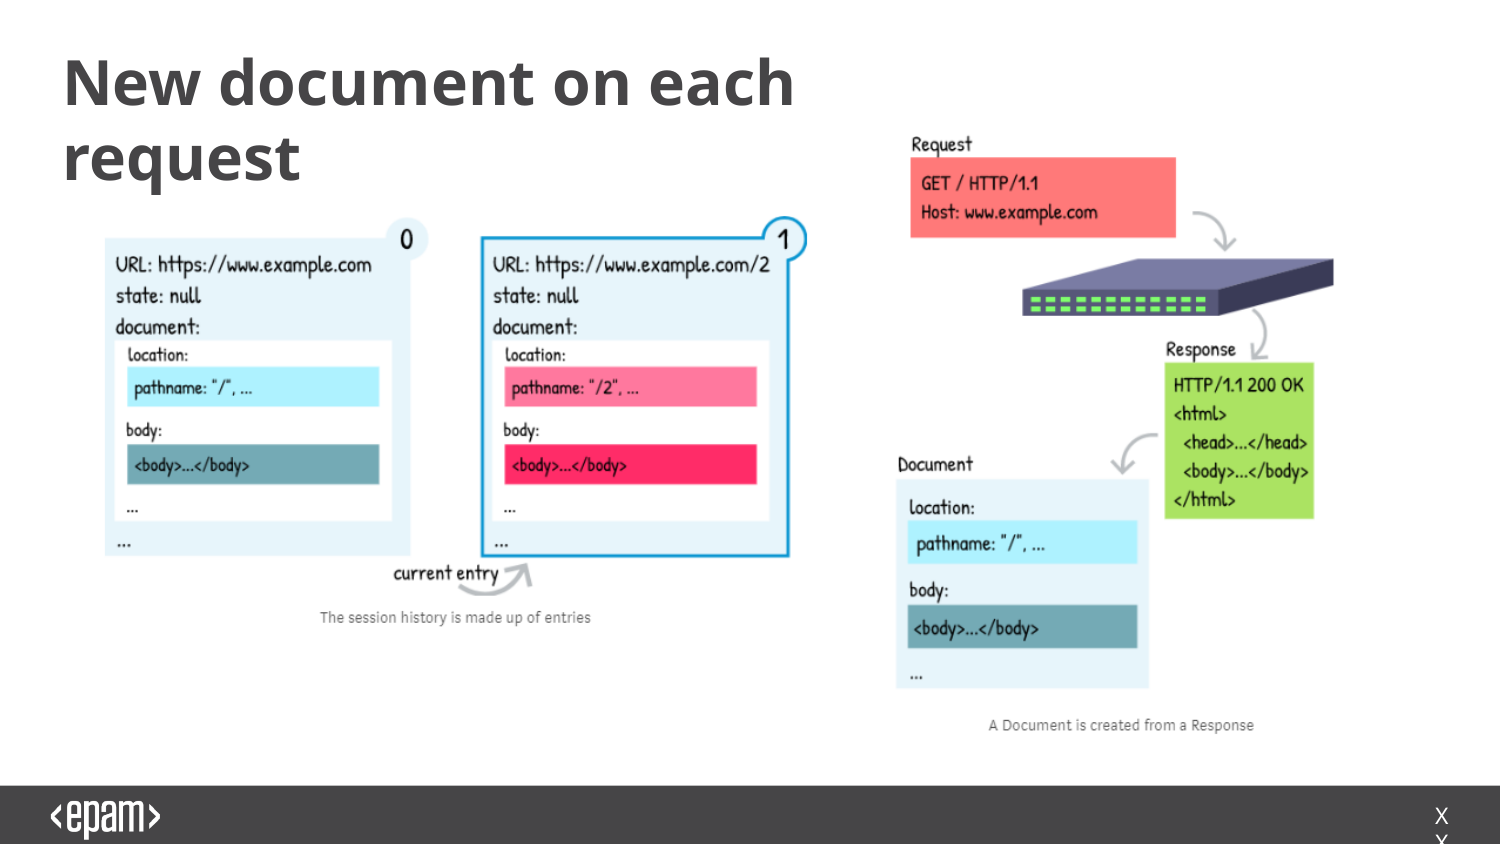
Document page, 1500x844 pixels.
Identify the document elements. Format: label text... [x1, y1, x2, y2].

text_box [0, 785, 1500, 844]
picture [71, 108, 1397, 754]
picture [42, 795, 169, 844]
text_box New document on each request [51, 37, 1049, 125]
text_box XX [1424, 795, 1472, 834]
